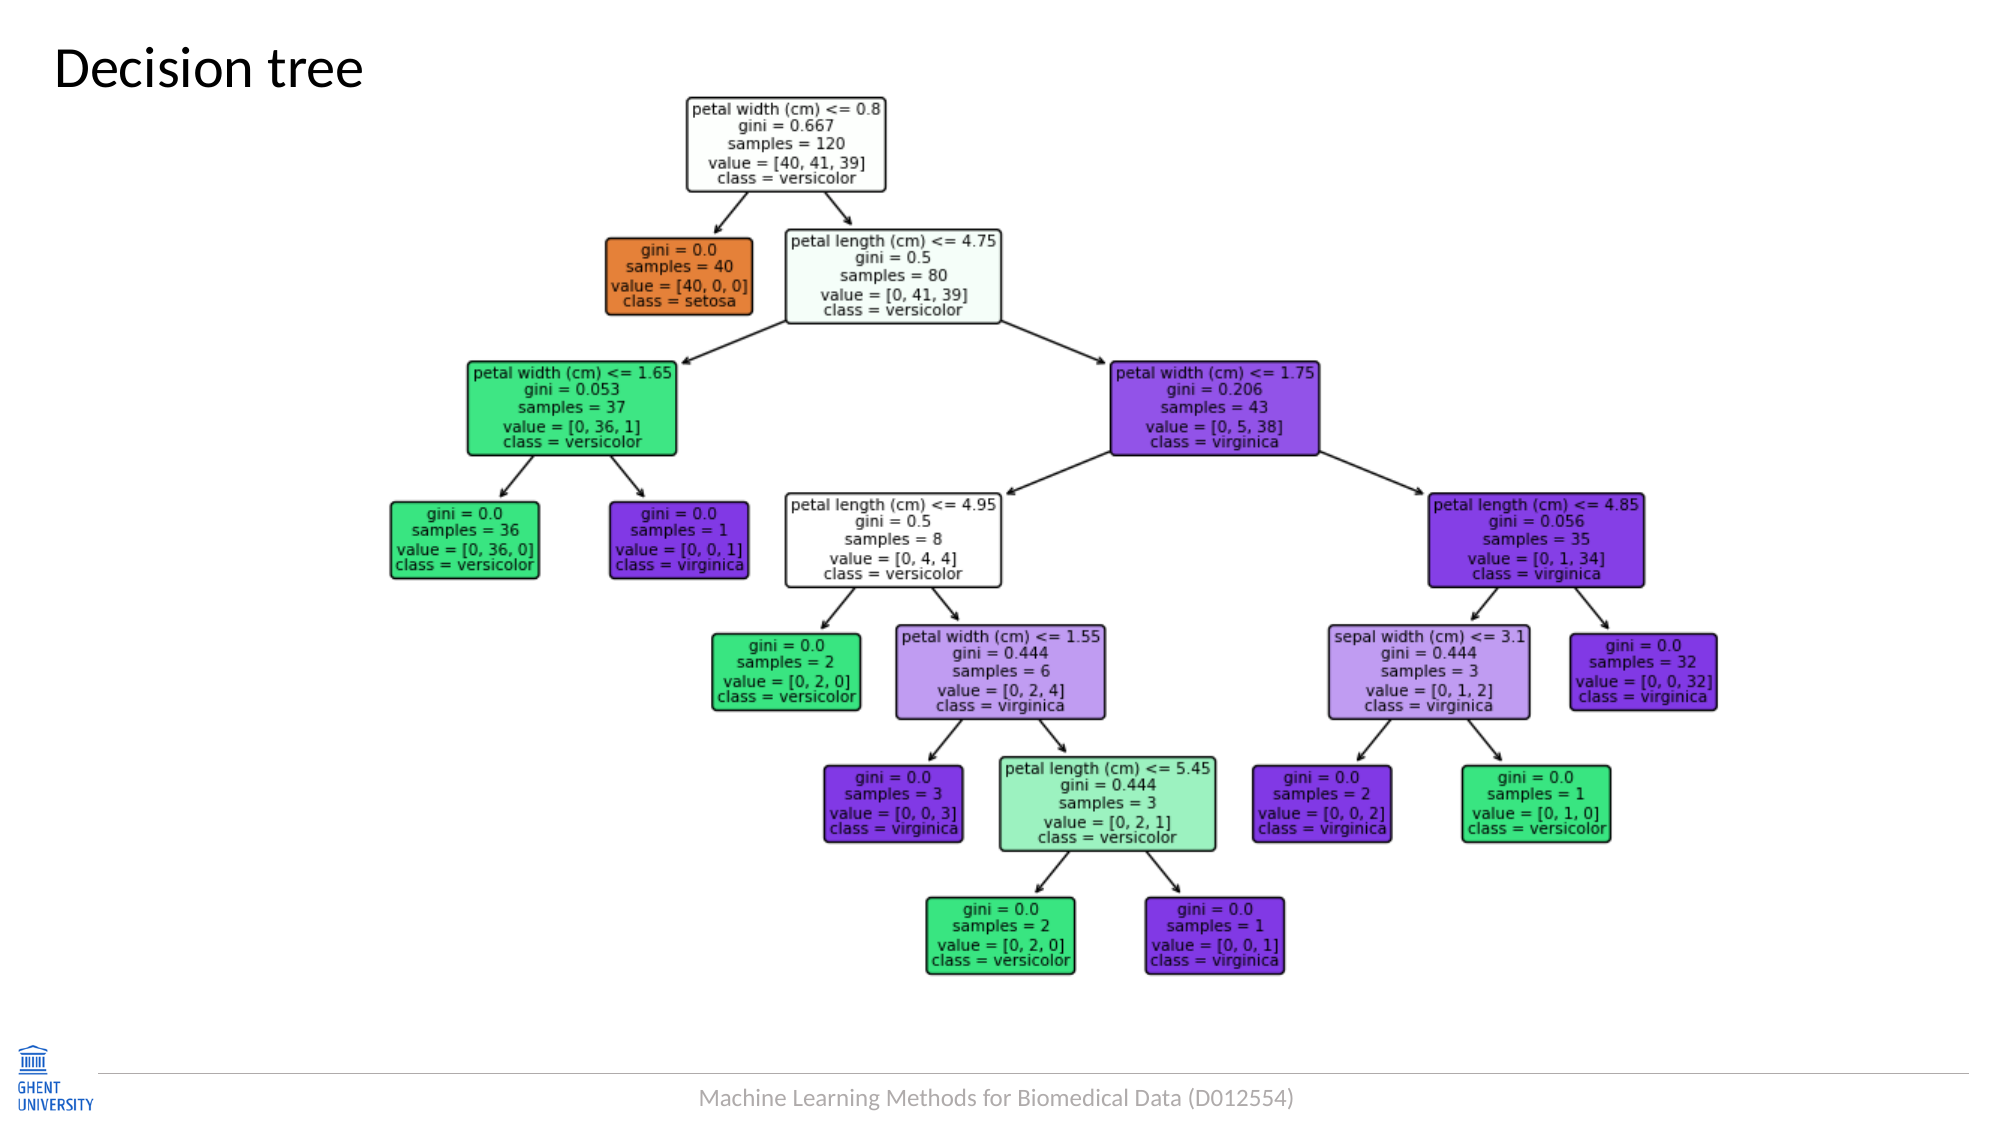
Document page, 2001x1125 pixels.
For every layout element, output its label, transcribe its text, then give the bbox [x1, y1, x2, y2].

picture [343, 64, 1766, 1017]
text_box Decision tree [39, 21, 1967, 107]
text_box Machine Learning Methods for Biomedical Data (D012554) [10, 1074, 1990, 1120]
picture [10, 1031, 101, 1118]
